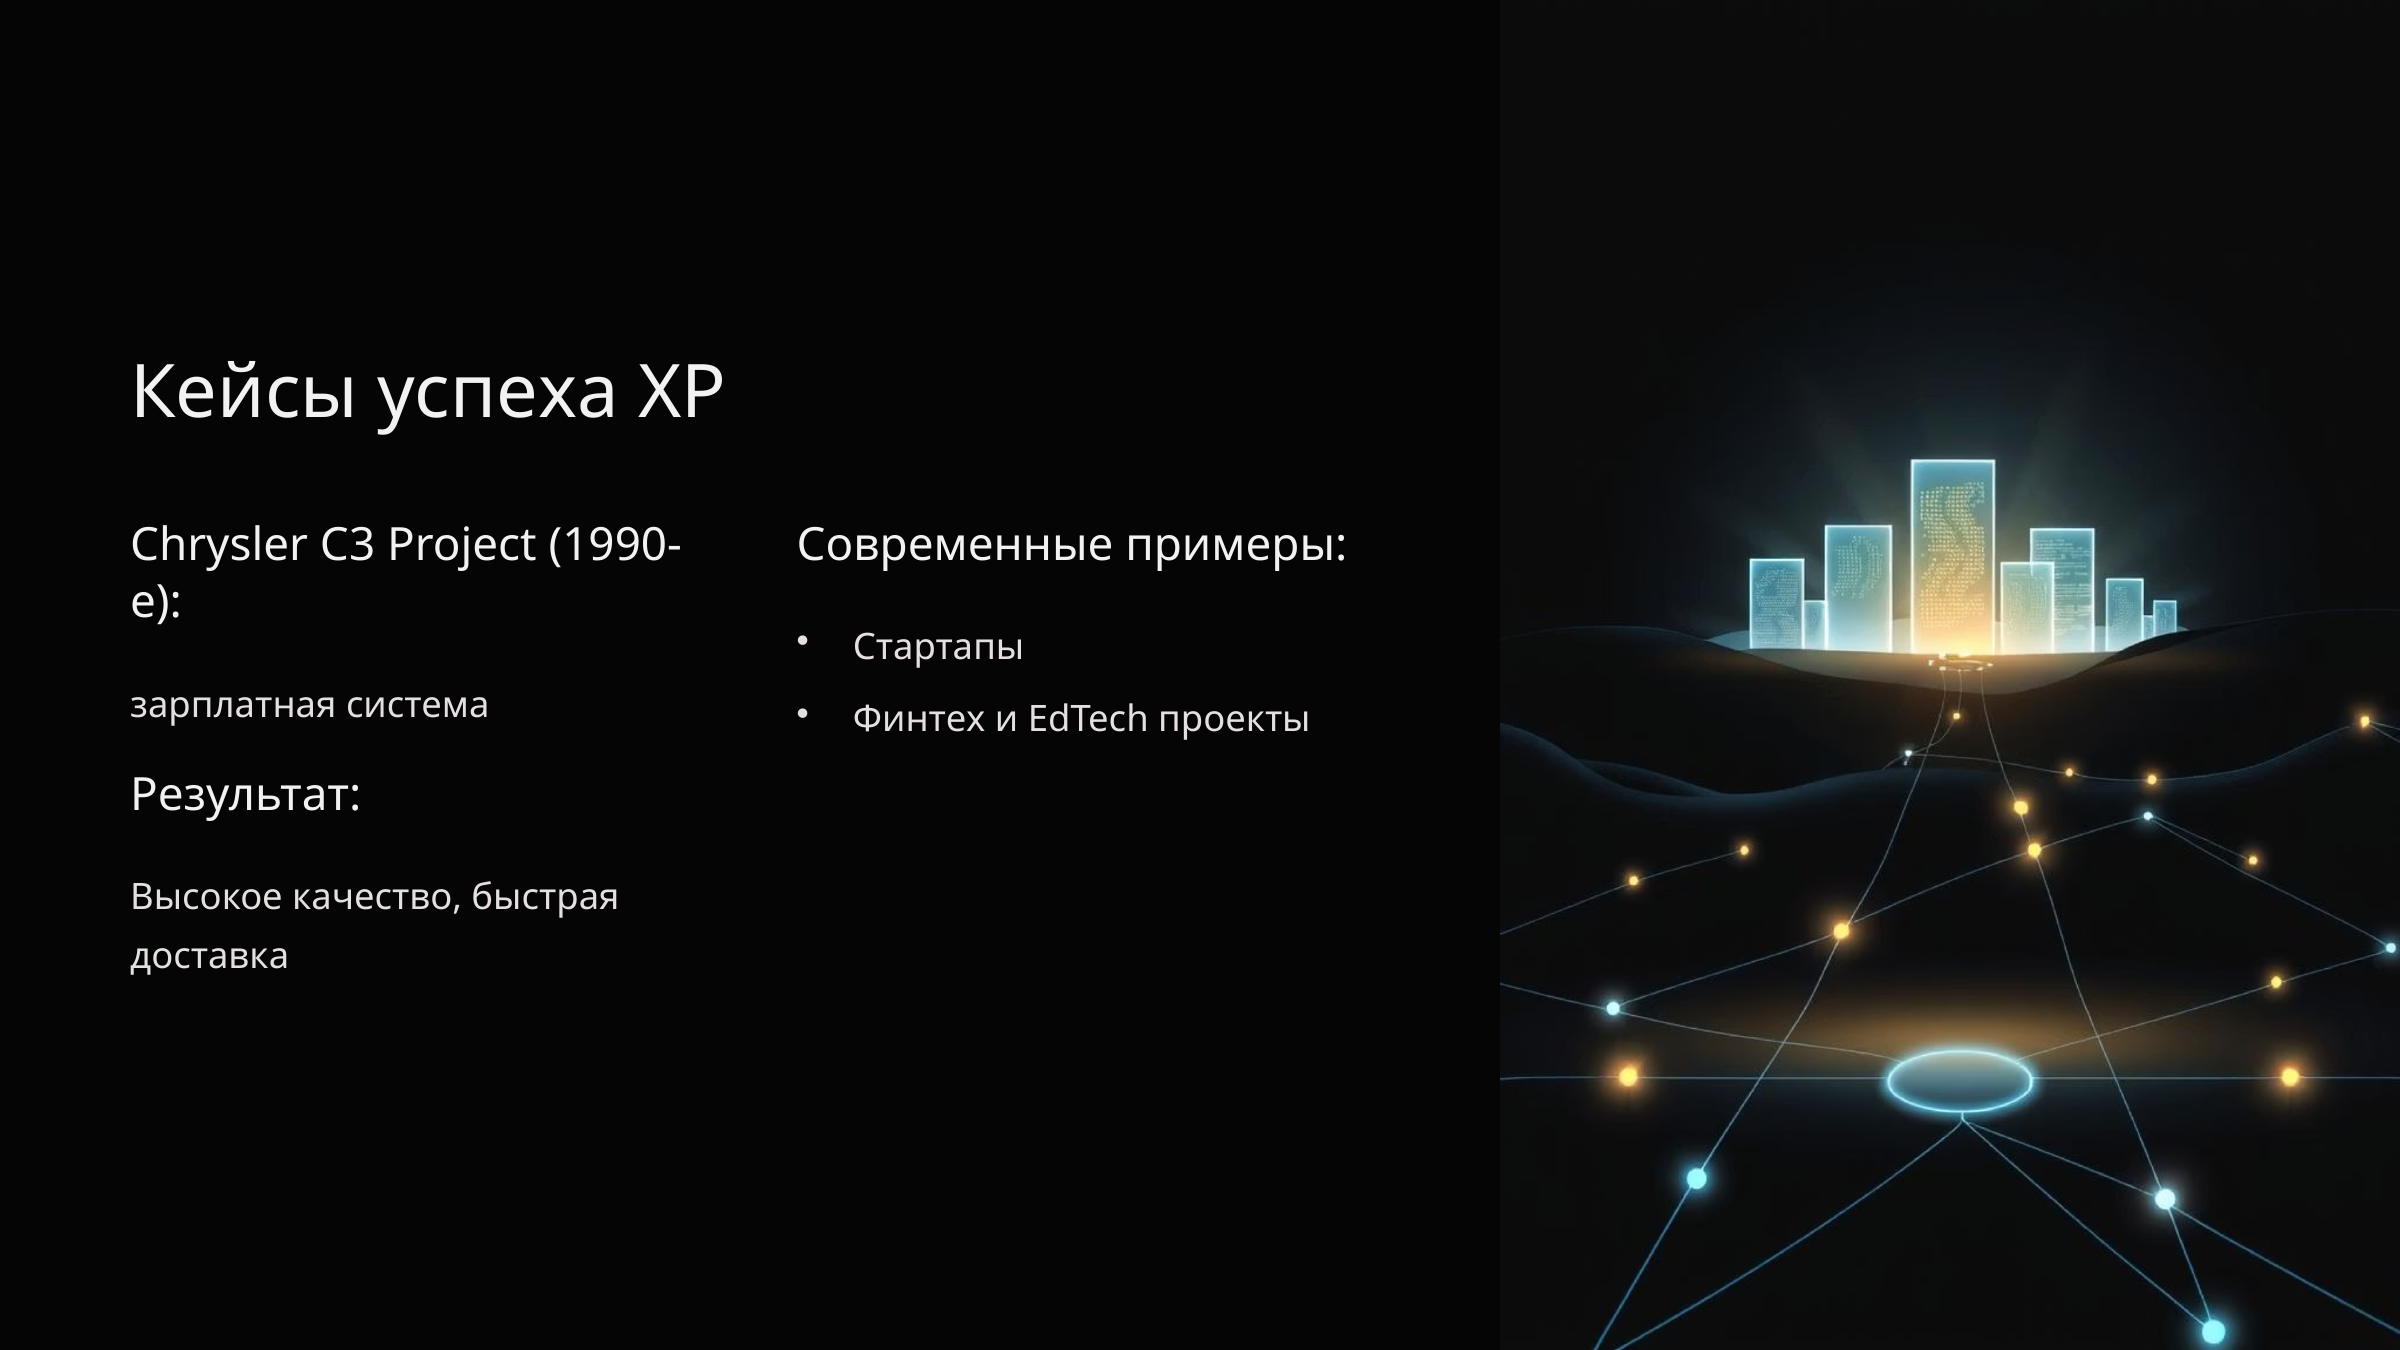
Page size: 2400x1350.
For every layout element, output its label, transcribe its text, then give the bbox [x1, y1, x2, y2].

text_box Финтех и EdTech проекты [796, 679, 1371, 740]
text_box Chrysler C3 Project (1990-е): [130, 512, 705, 629]
text_box зарплатная система [130, 665, 705, 725]
text_box Высокое качество, быстрая доставка [130, 857, 705, 977]
text_box Современные примеры: [796, 511, 1349, 571]
text_box Стартапы [796, 607, 1371, 667]
text_box Результат: [130, 762, 596, 821]
text_box Кейсы успеха XP [130, 339, 875, 433]
picture [1499, 0, 2400, 1350]
